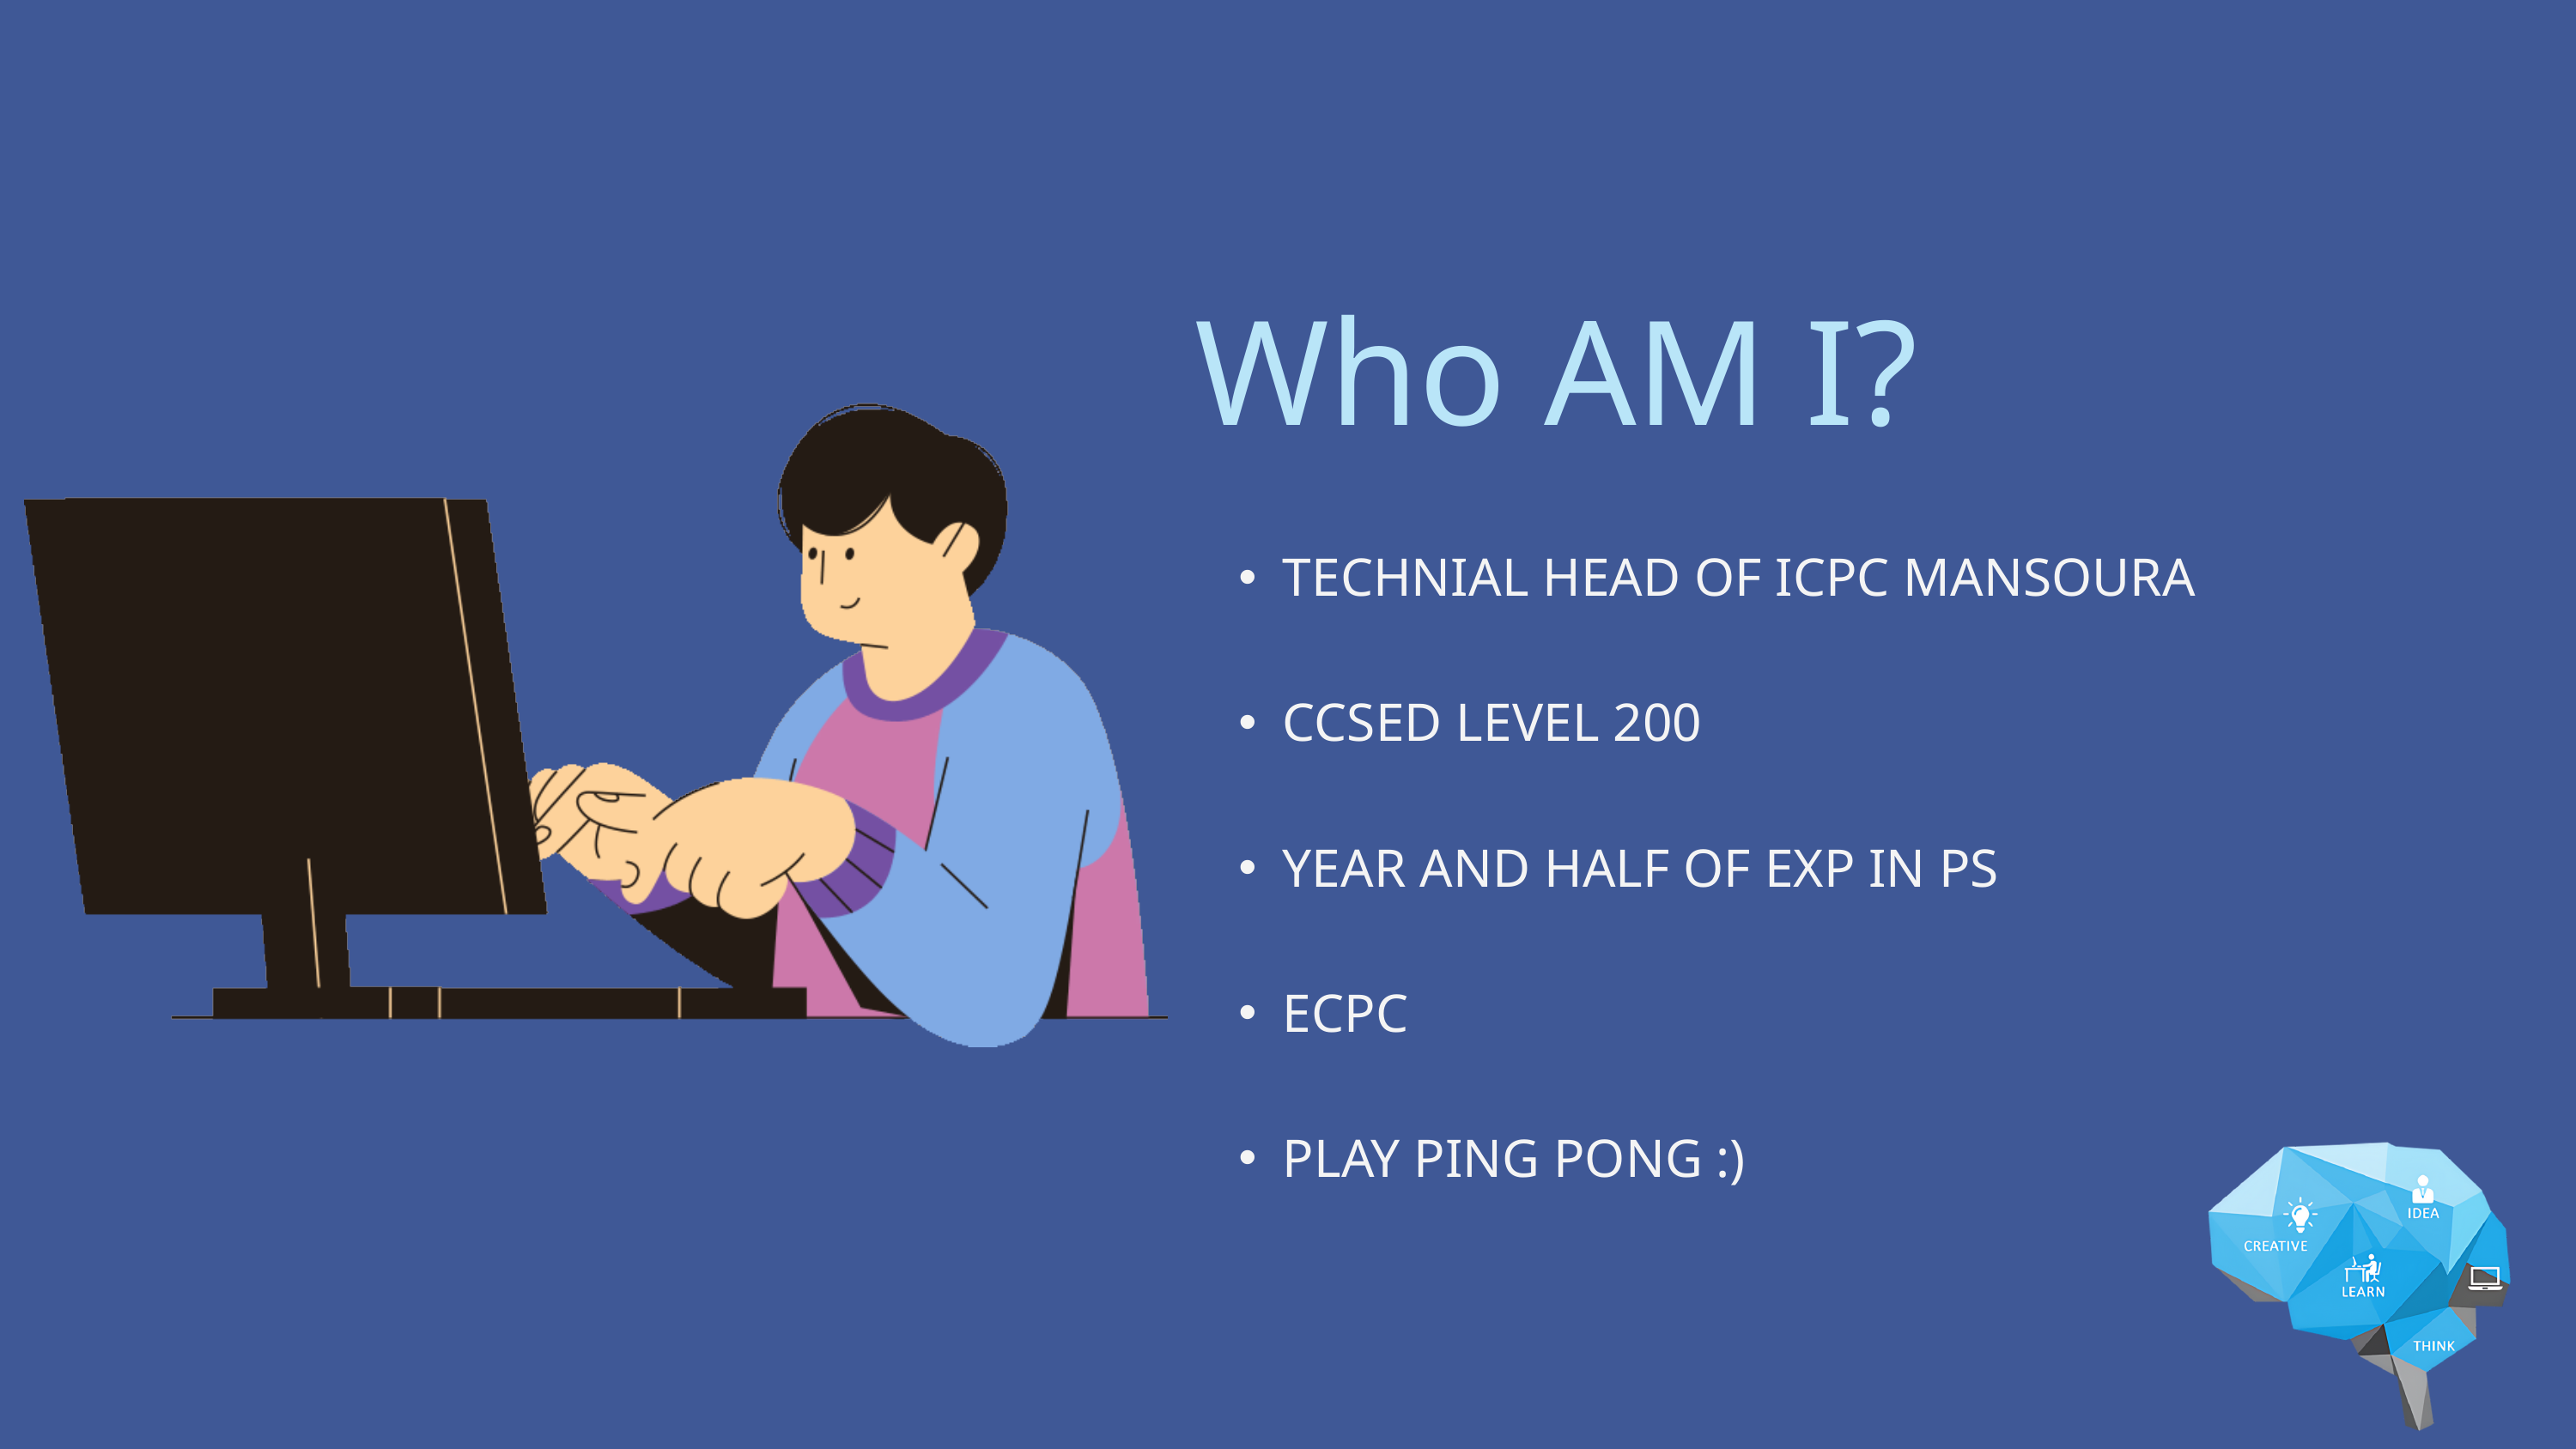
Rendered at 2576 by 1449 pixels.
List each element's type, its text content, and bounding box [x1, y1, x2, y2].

table_cell TECHNIAL HEAD OF ICPC MANSOURA CCSED LEVEL 200 YEAR AND HALF OF EXP IN PS ECPC PLAY PING PONG :) [1168, 507, 2412, 1224]
text_box [2184, 1112, 2542, 1449]
picture [24, 401, 1169, 1047]
table_header Who AM I? [1168, 225, 2412, 507]
